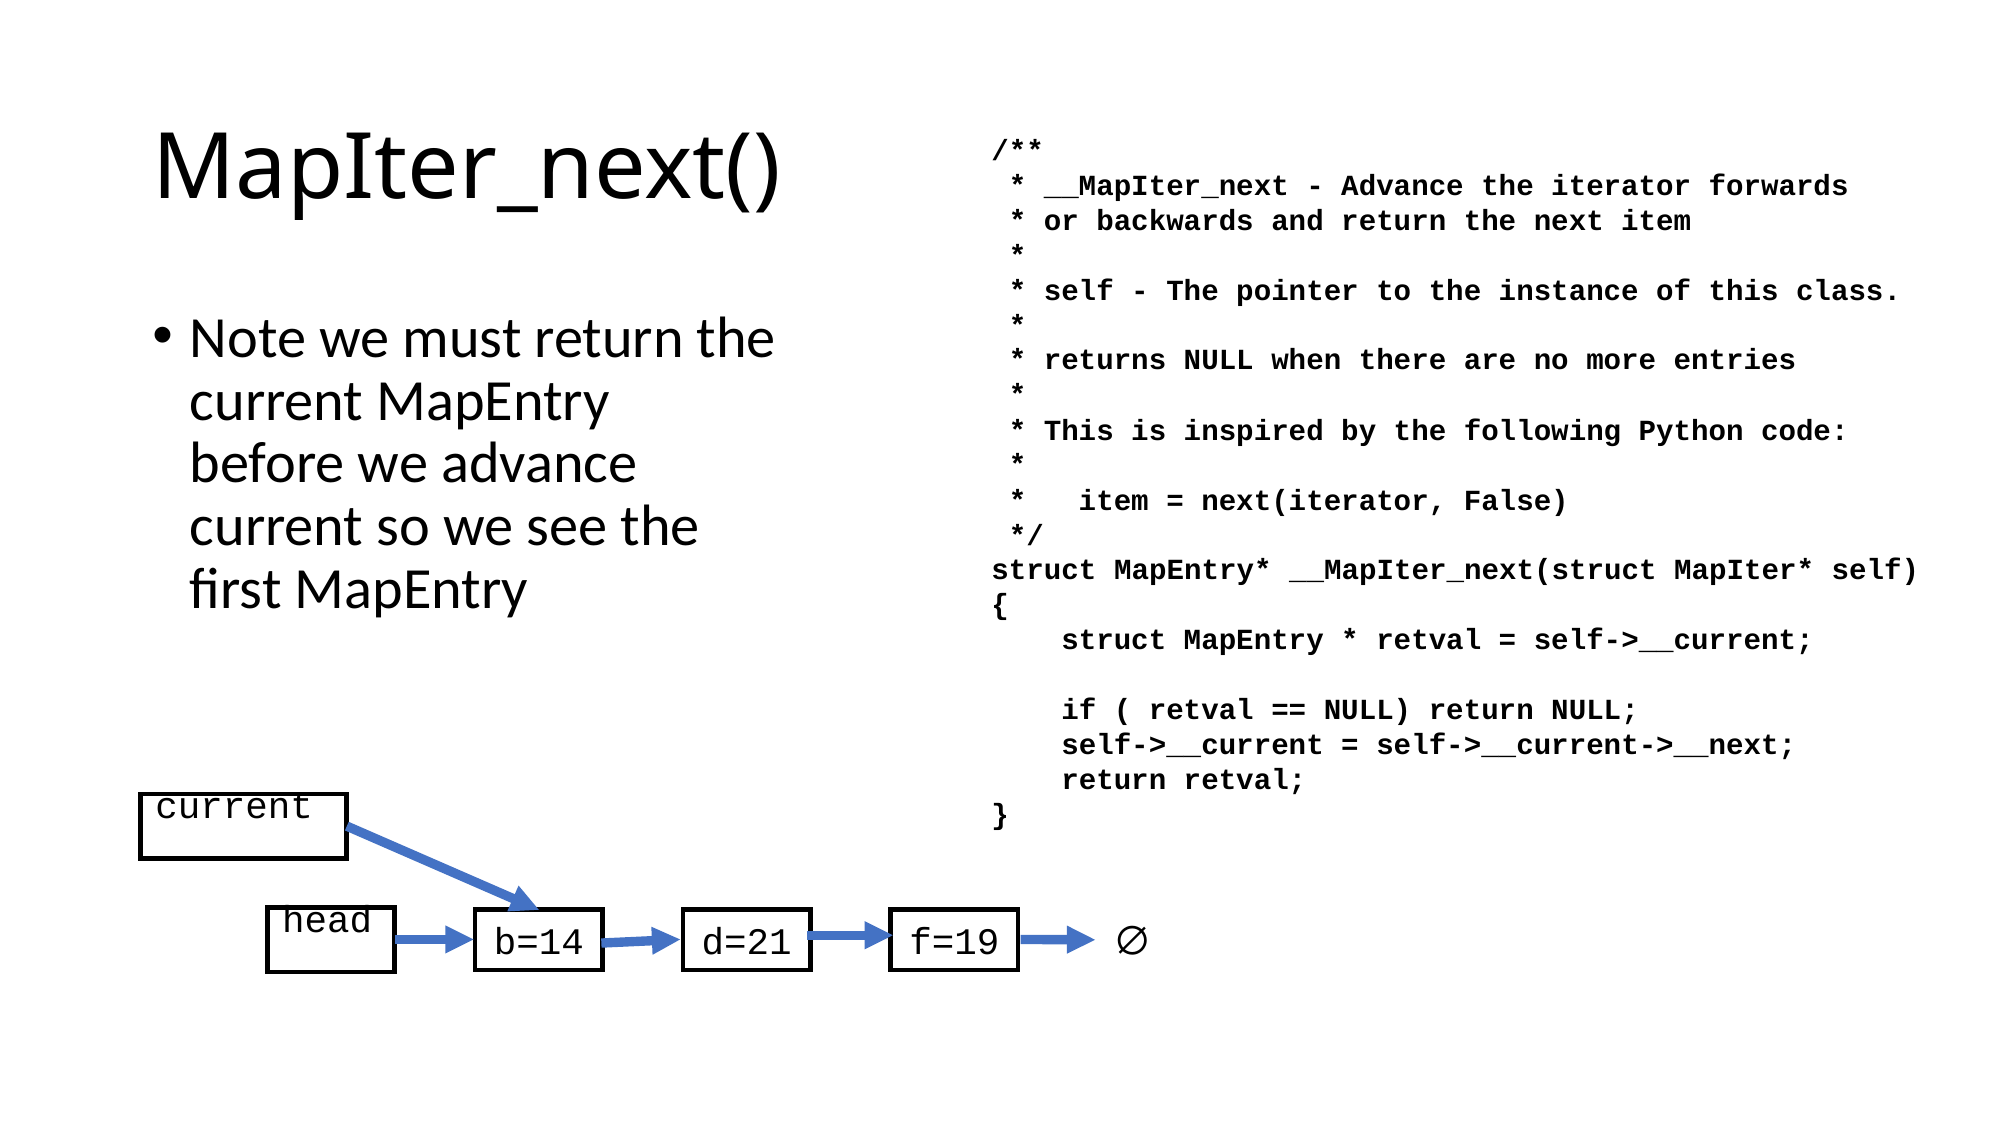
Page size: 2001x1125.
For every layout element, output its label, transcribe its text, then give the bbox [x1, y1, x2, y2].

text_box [601, 939, 681, 944]
text_box current [140, 793, 348, 859]
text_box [346, 826, 539, 910]
text_box head [266, 907, 396, 973]
text_box ∅ [1094, 907, 1146, 973]
list Note we must return the current MapEntry before we advance current so we see the first MapEntry [137, 299, 793, 1014]
text_box f=19 [890, 909, 1019, 971]
text_box d=21 [682, 909, 811, 971]
title MapIter_next() [137, 59, 1000, 278]
text_box b=14 [474, 909, 603, 971]
text_box /** * __MapIter_next - Advance the iterator forwards * or backwards and return the next item * * self - The pointer to the instance of this class. * * returns NULL when there are no more entries * * This is inspired by the following Python code: * * item = next(iterator, False) */ struct MapEntry* __MapIter_next(struct MapIter* self) { struct MapEntry * retval = self->__current; if ( retval == NULL) return NULL; self->__current = self->__current->__next; return retval; } [976, 123, 1934, 838]
